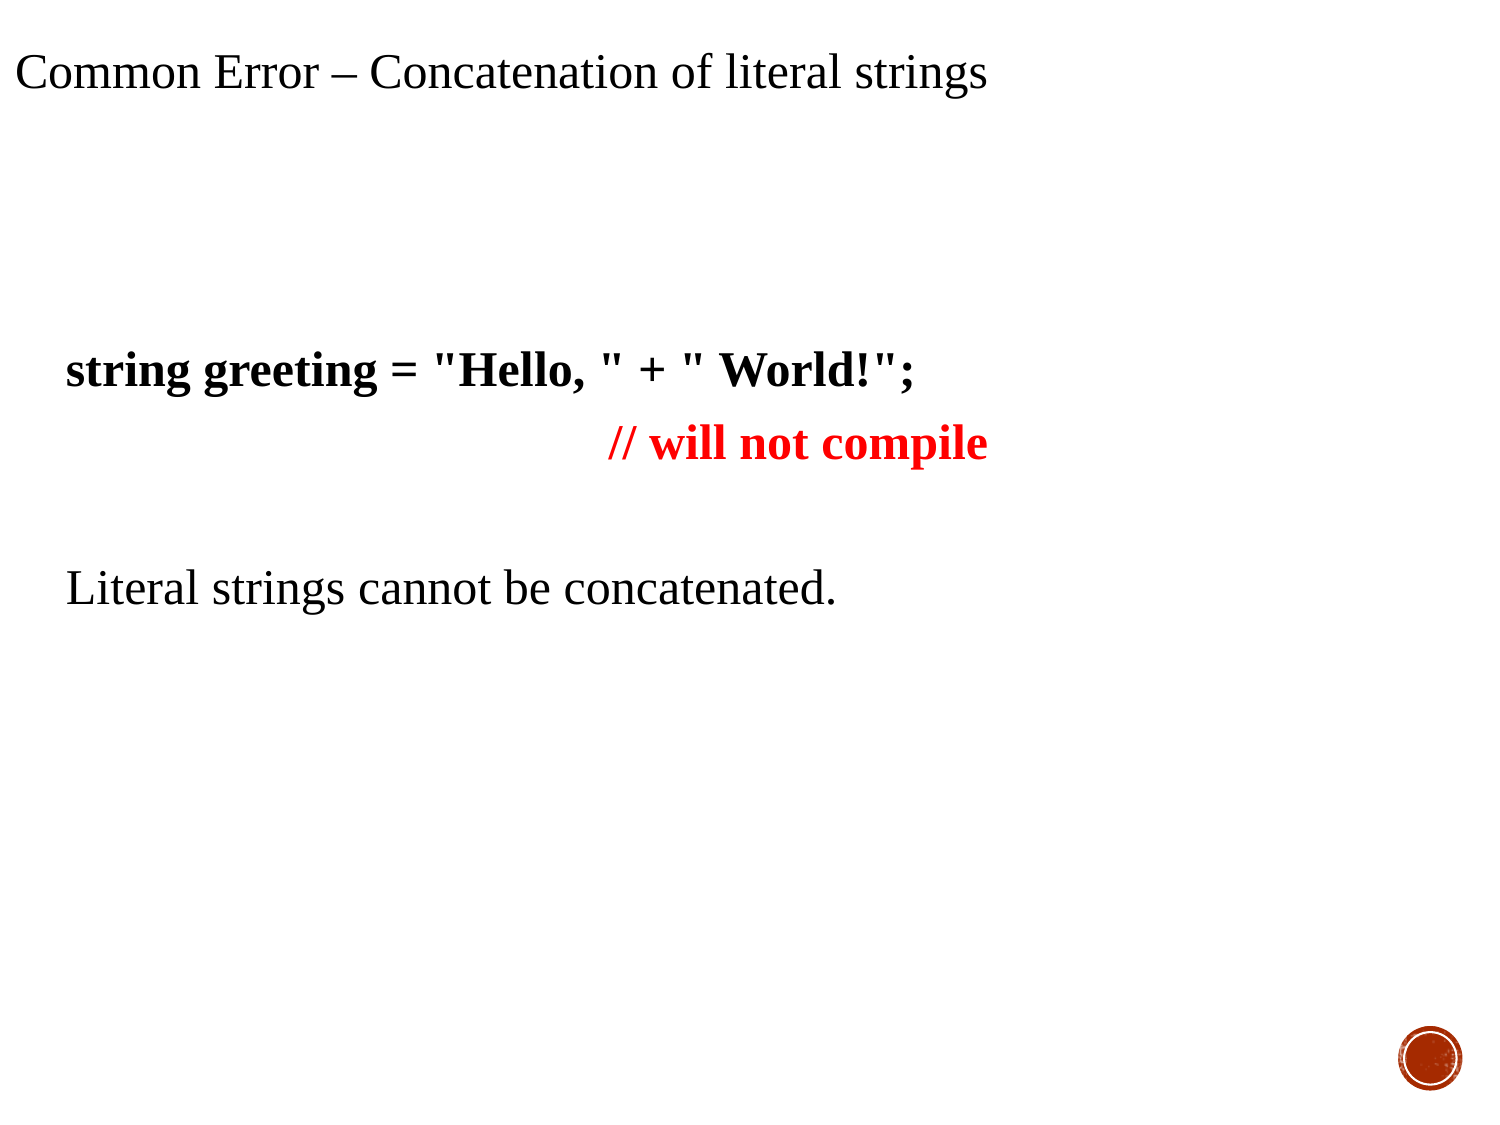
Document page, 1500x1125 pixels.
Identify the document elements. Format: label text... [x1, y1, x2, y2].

text_box Common Error – Concatenation of literal strings [0, 24, 1186, 113]
text_box string greeting = "Hello, " + " World!"; // will not compile Literal strings cannot be concatenated. [49, 329, 1463, 903]
